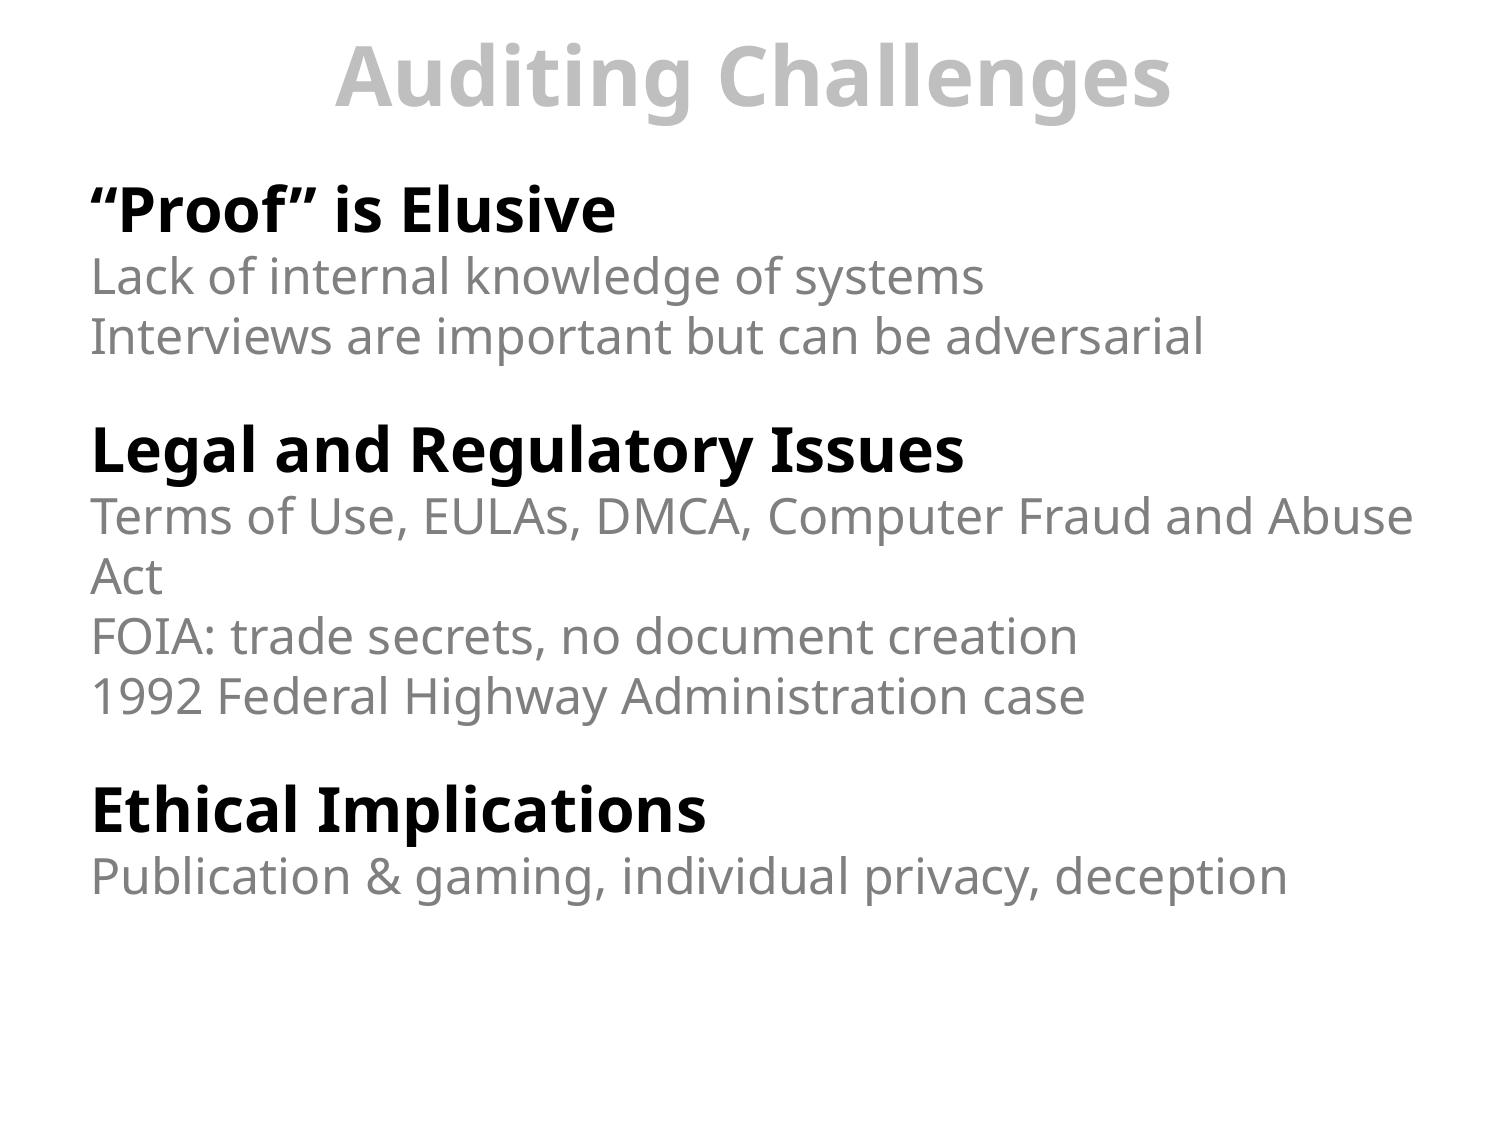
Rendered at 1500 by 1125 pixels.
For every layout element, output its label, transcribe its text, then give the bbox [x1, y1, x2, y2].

list “Proof” is Elusive Lack of internal knowledge of systems Interviews are important but can be adversarial Legal and Regulatory Issues Terms of Use, EULAs, DMCA, Computer Fraud and Abuse Act FOIA: trade secrets, no document creation 1992 Federal Highway Administration case Ethical Implications Publication & gaming, individual privacy, deception [75, 162, 1463, 1063]
title Auditing Challenges [33, 3, 1475, 144]
